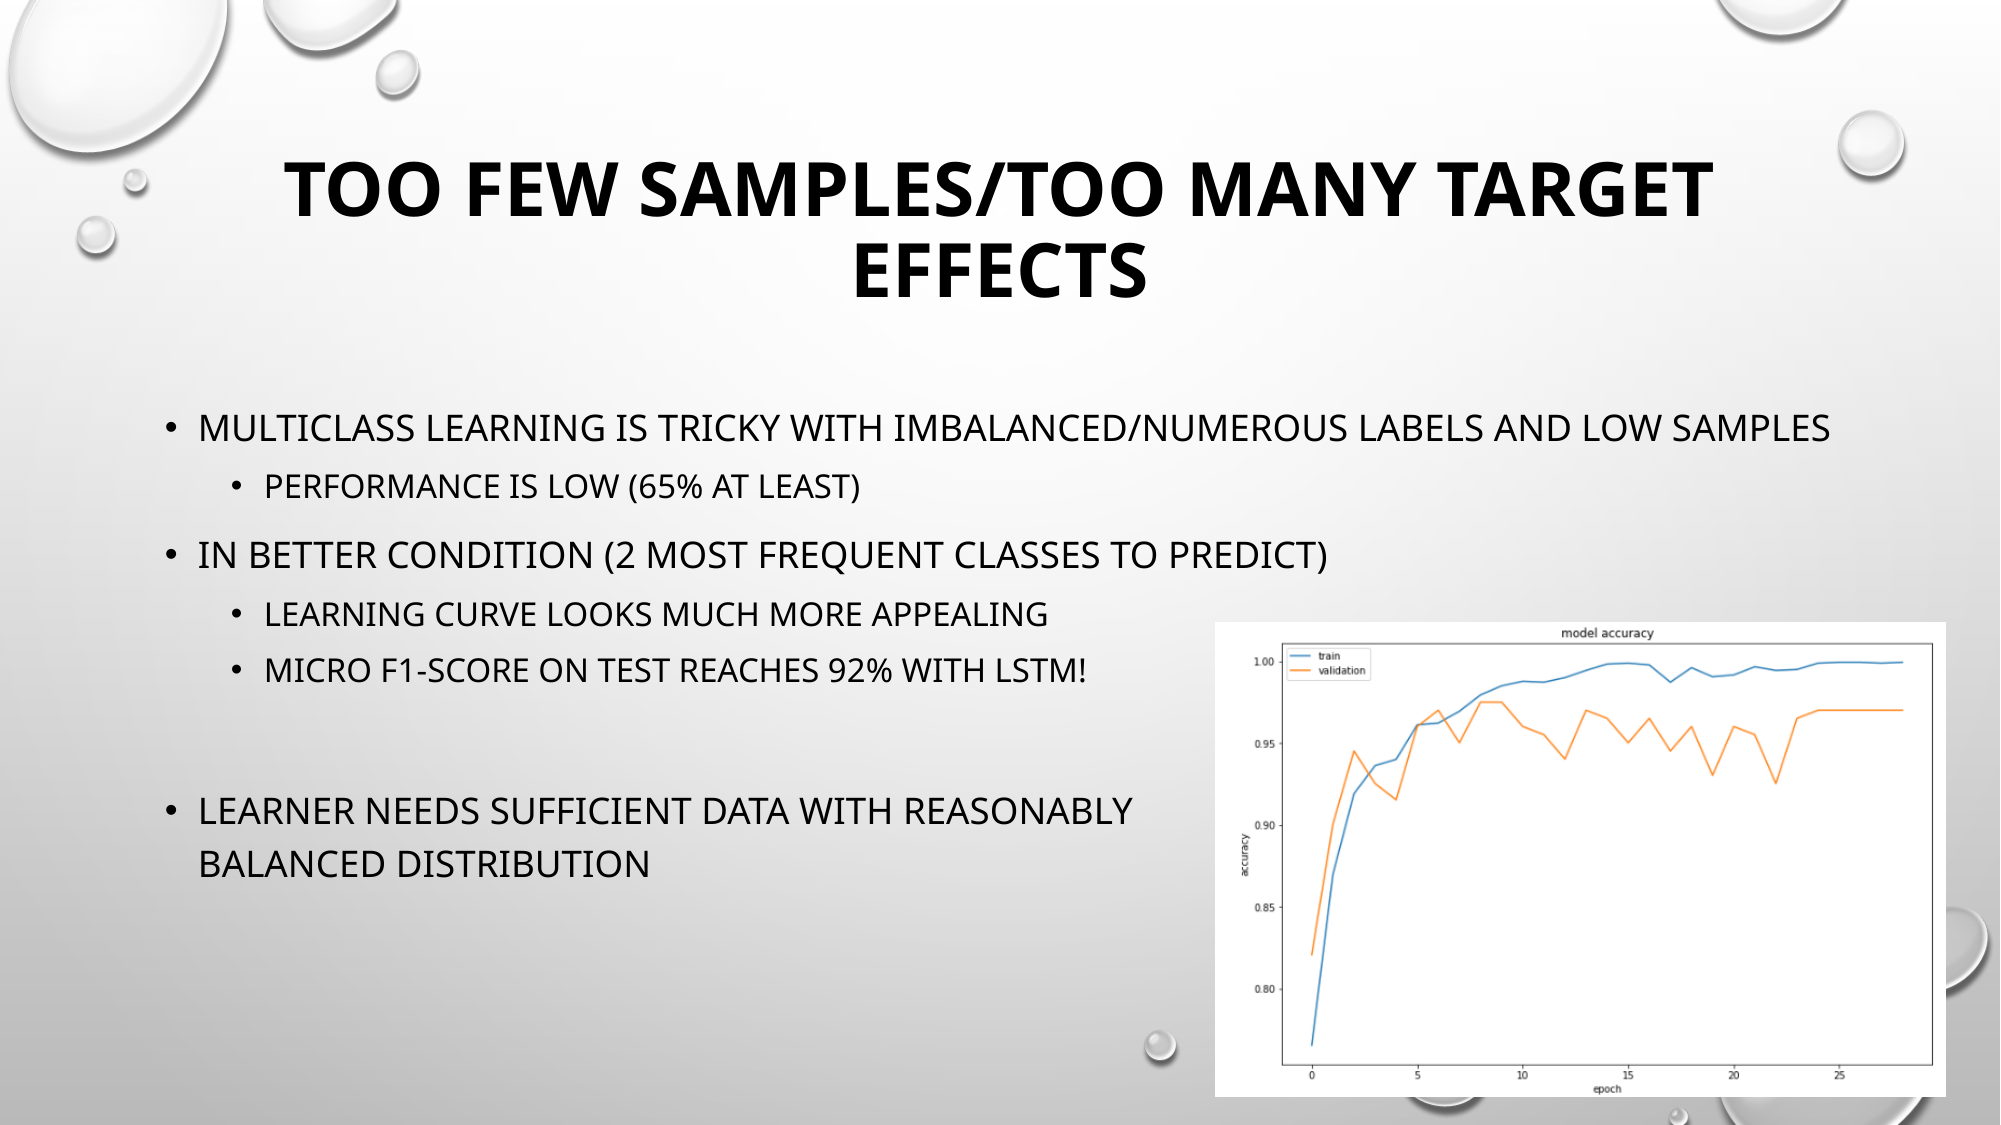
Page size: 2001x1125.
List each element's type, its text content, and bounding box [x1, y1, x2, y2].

title Too Few Samples/Too Many Target Effects [149, 101, 1851, 364]
picture [0, 0, 2000, 1125]
list Multiclass learning is tricky with imbalanced/numerous labels and low samples Performance is low (65% at least) In better condition (2 most frequent classes to predict) Learning curve looks much more appealing Micro F1-score on test reaches 92% with LSTM! Learner needs sufficient data with reasonably balanced distribution [149, 388, 1850, 950]
